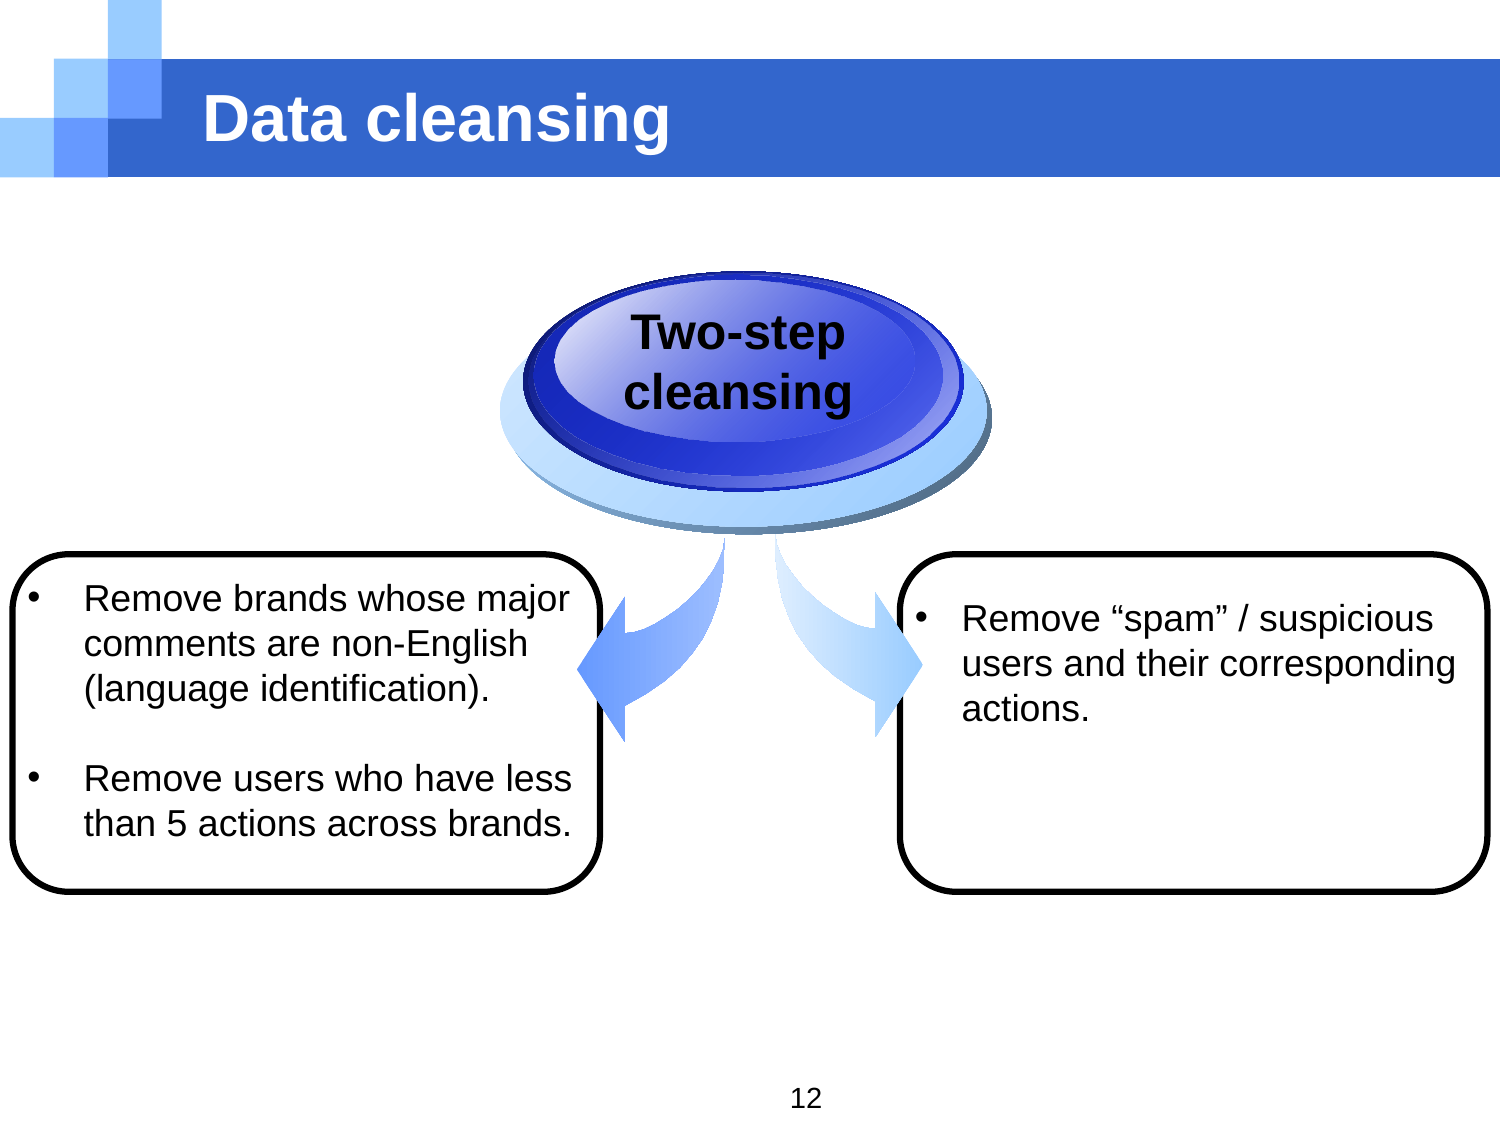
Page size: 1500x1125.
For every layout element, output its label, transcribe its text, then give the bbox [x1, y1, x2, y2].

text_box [12, 271, 1488, 892]
title Data cleansing [187, 75, 1400, 155]
slide_number 12 [487, 1072, 838, 1125]
